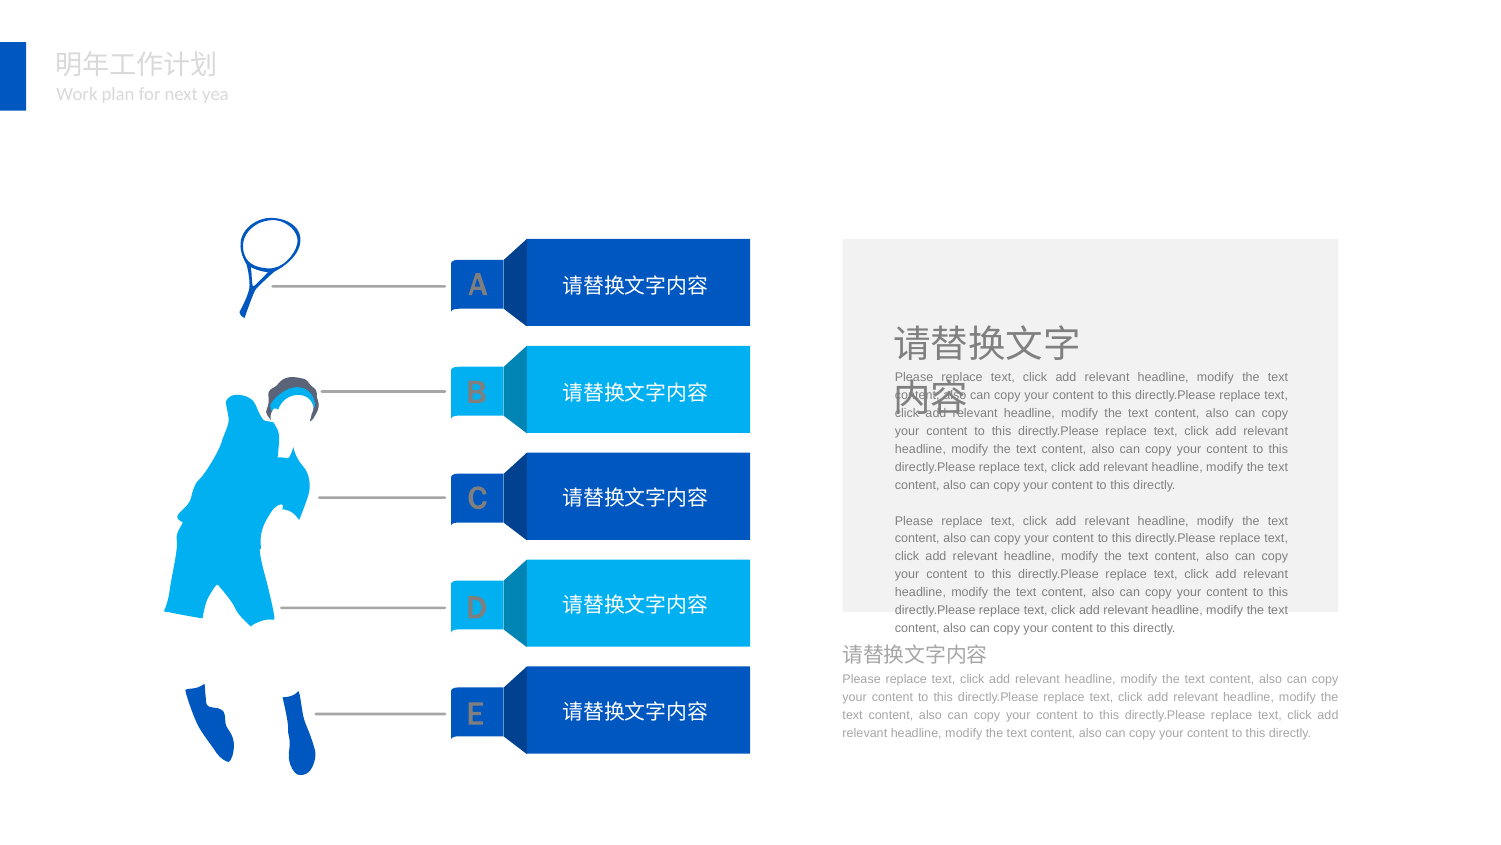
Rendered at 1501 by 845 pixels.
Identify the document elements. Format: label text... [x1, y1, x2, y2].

text_box 请替换文字内容 [842, 639, 996, 667]
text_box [842, 238, 1339, 639]
text_box Please replace text, click add relevant headline, modify the text content, also can copy your content to this directly.Please replace text, click add relevant headline, modify the text content, also can copy your content to this directly.Please replace text, click add relevant headline, modify the text content, also can copy your content to this directly. [842, 668, 1339, 740]
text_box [163, 215, 751, 777]
